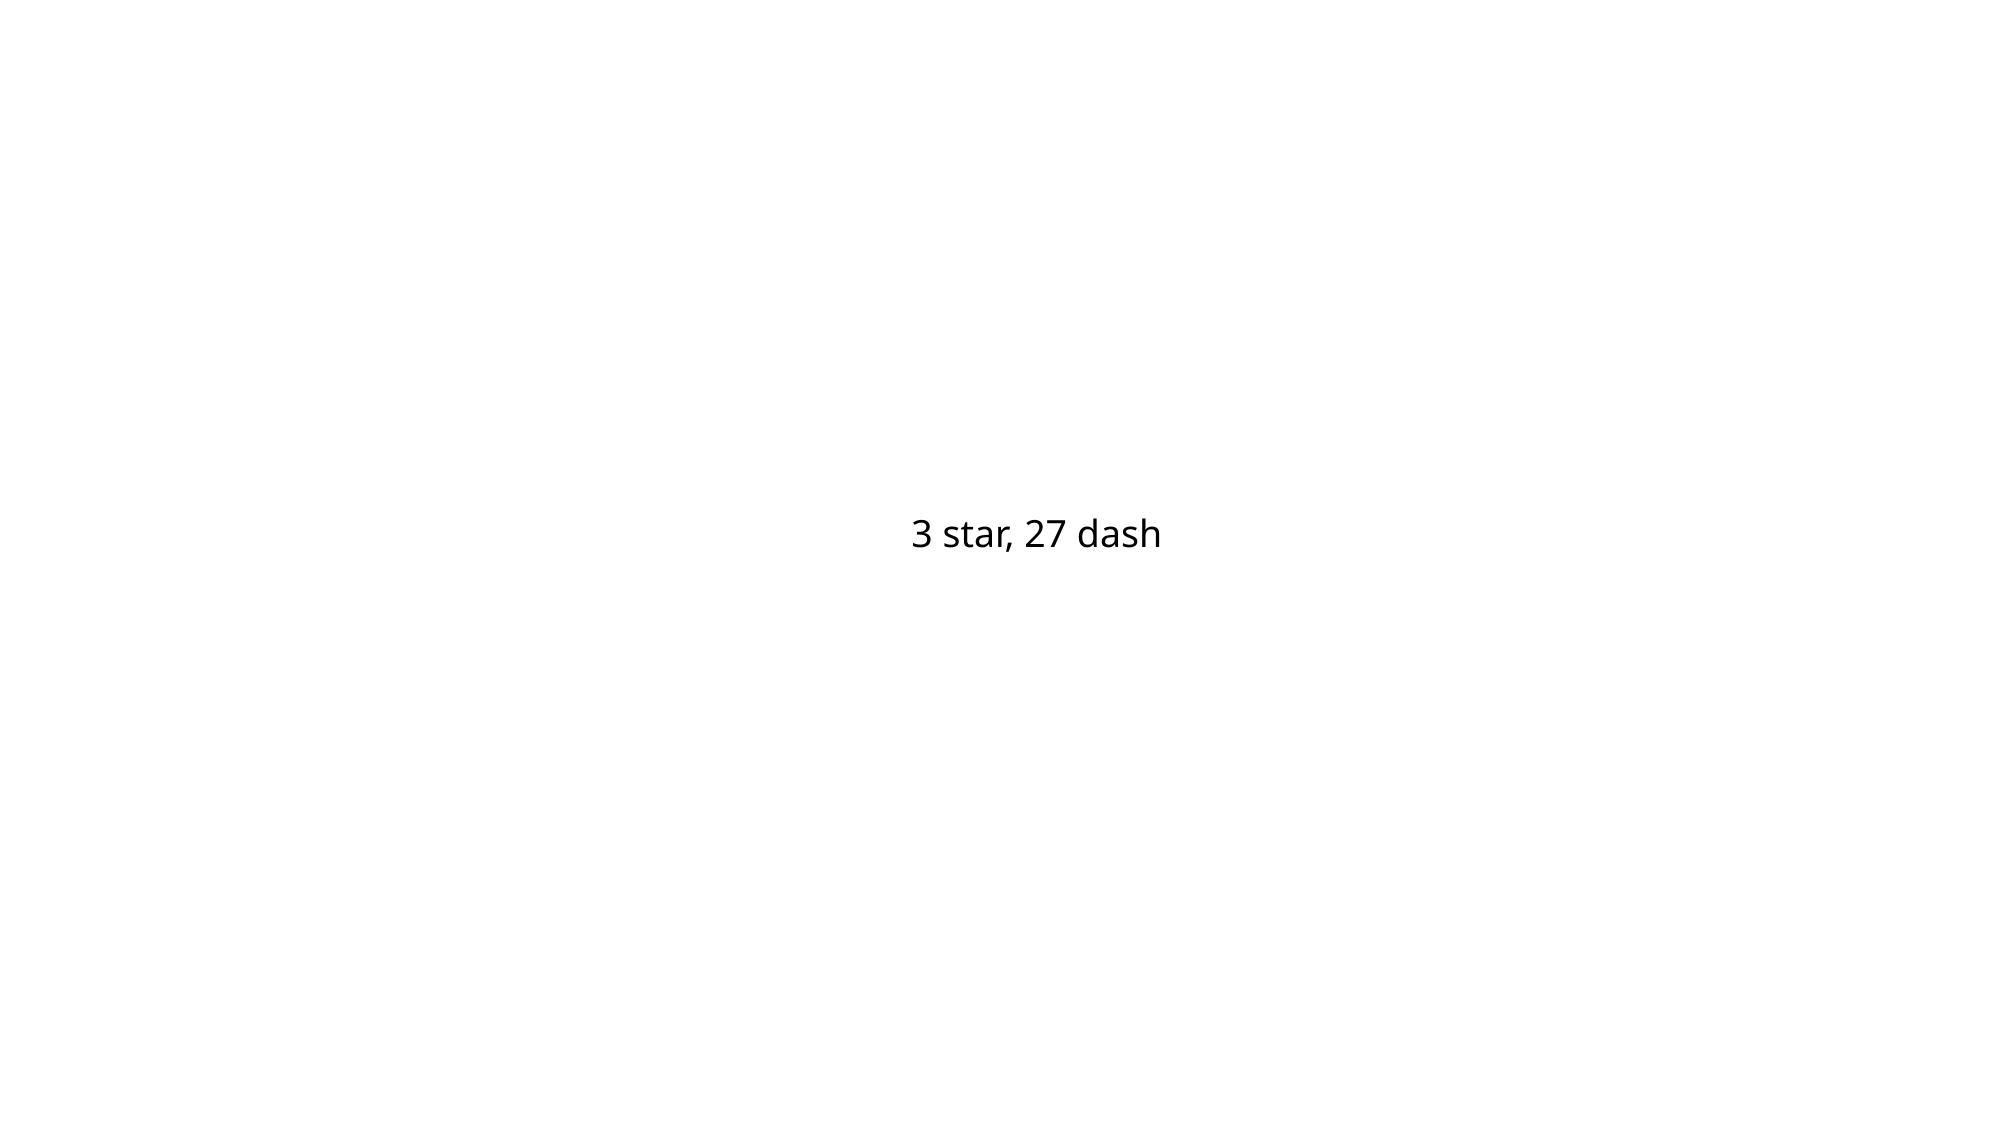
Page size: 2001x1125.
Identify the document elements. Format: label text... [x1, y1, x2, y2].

text_box 3 star, 27 dash [896, 502, 1178, 563]
